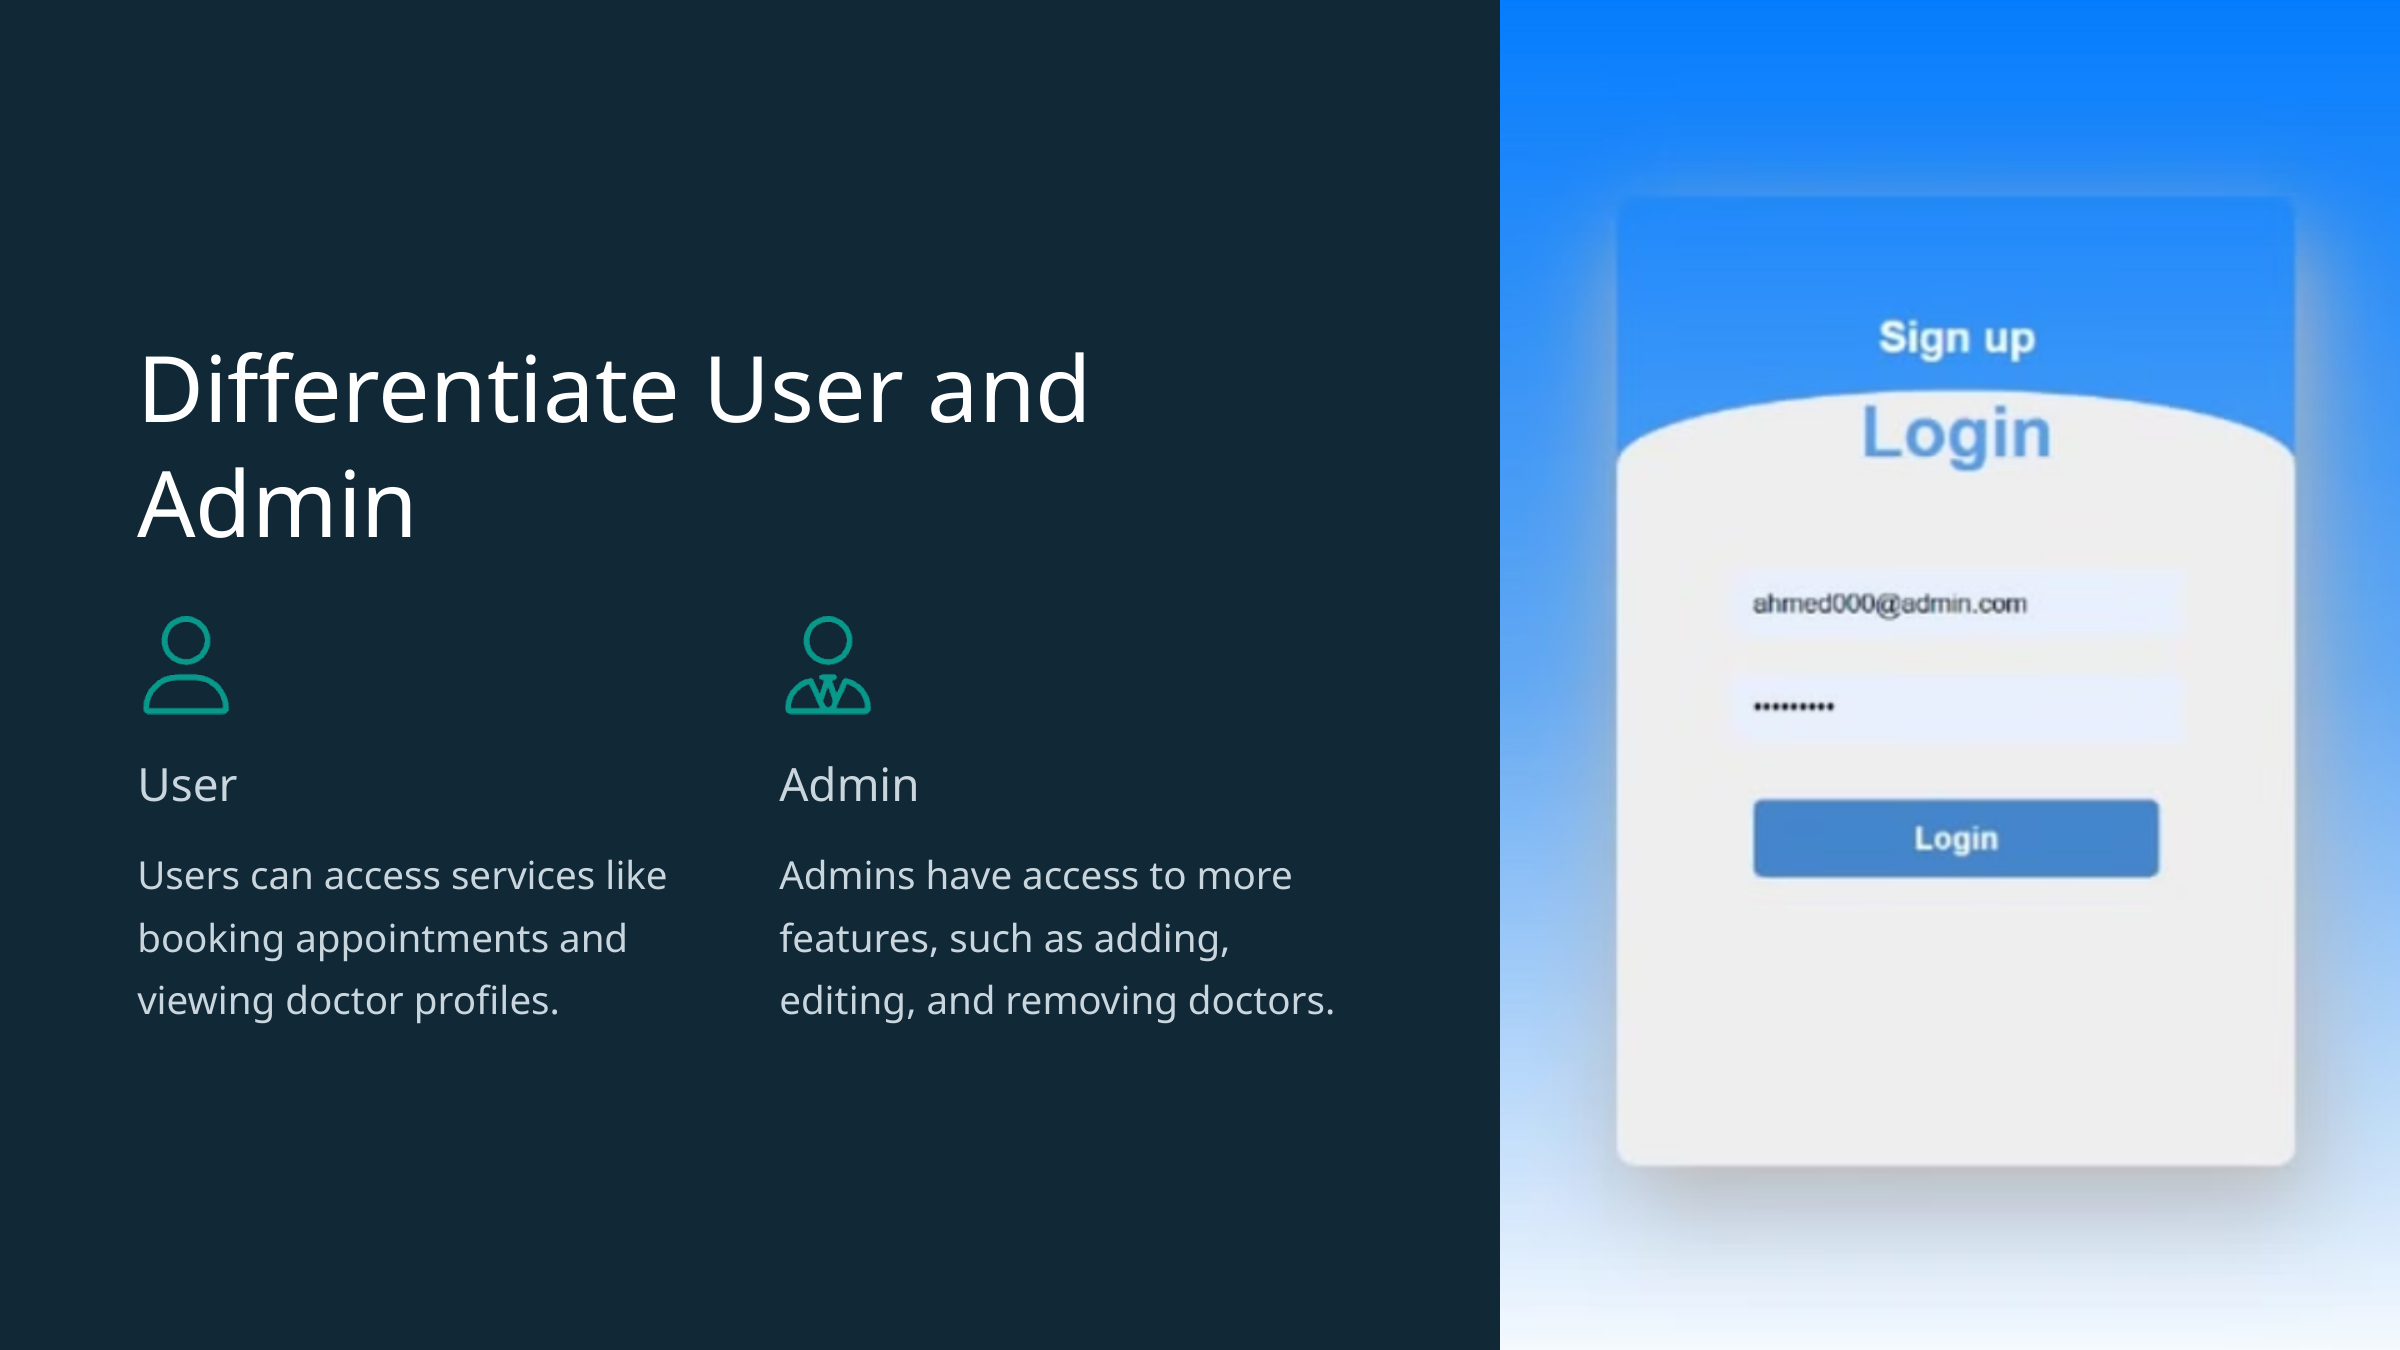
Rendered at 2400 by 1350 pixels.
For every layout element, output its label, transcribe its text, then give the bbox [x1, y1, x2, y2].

text_box Differentiate User and Admin [137, 326, 1363, 558]
picture [779, 616, 878, 715]
picture [1499, 0, 2400, 1350]
text_box Admin [779, 753, 1242, 812]
text_box Admins have access to more features, such as adding, editing, and removing doctors. [779, 834, 1363, 1024]
text_box Users can access services like booking appointments and viewing doctor profiles. [137, 834, 721, 1024]
text_box User [137, 753, 600, 812]
picture [137, 616, 236, 715]
